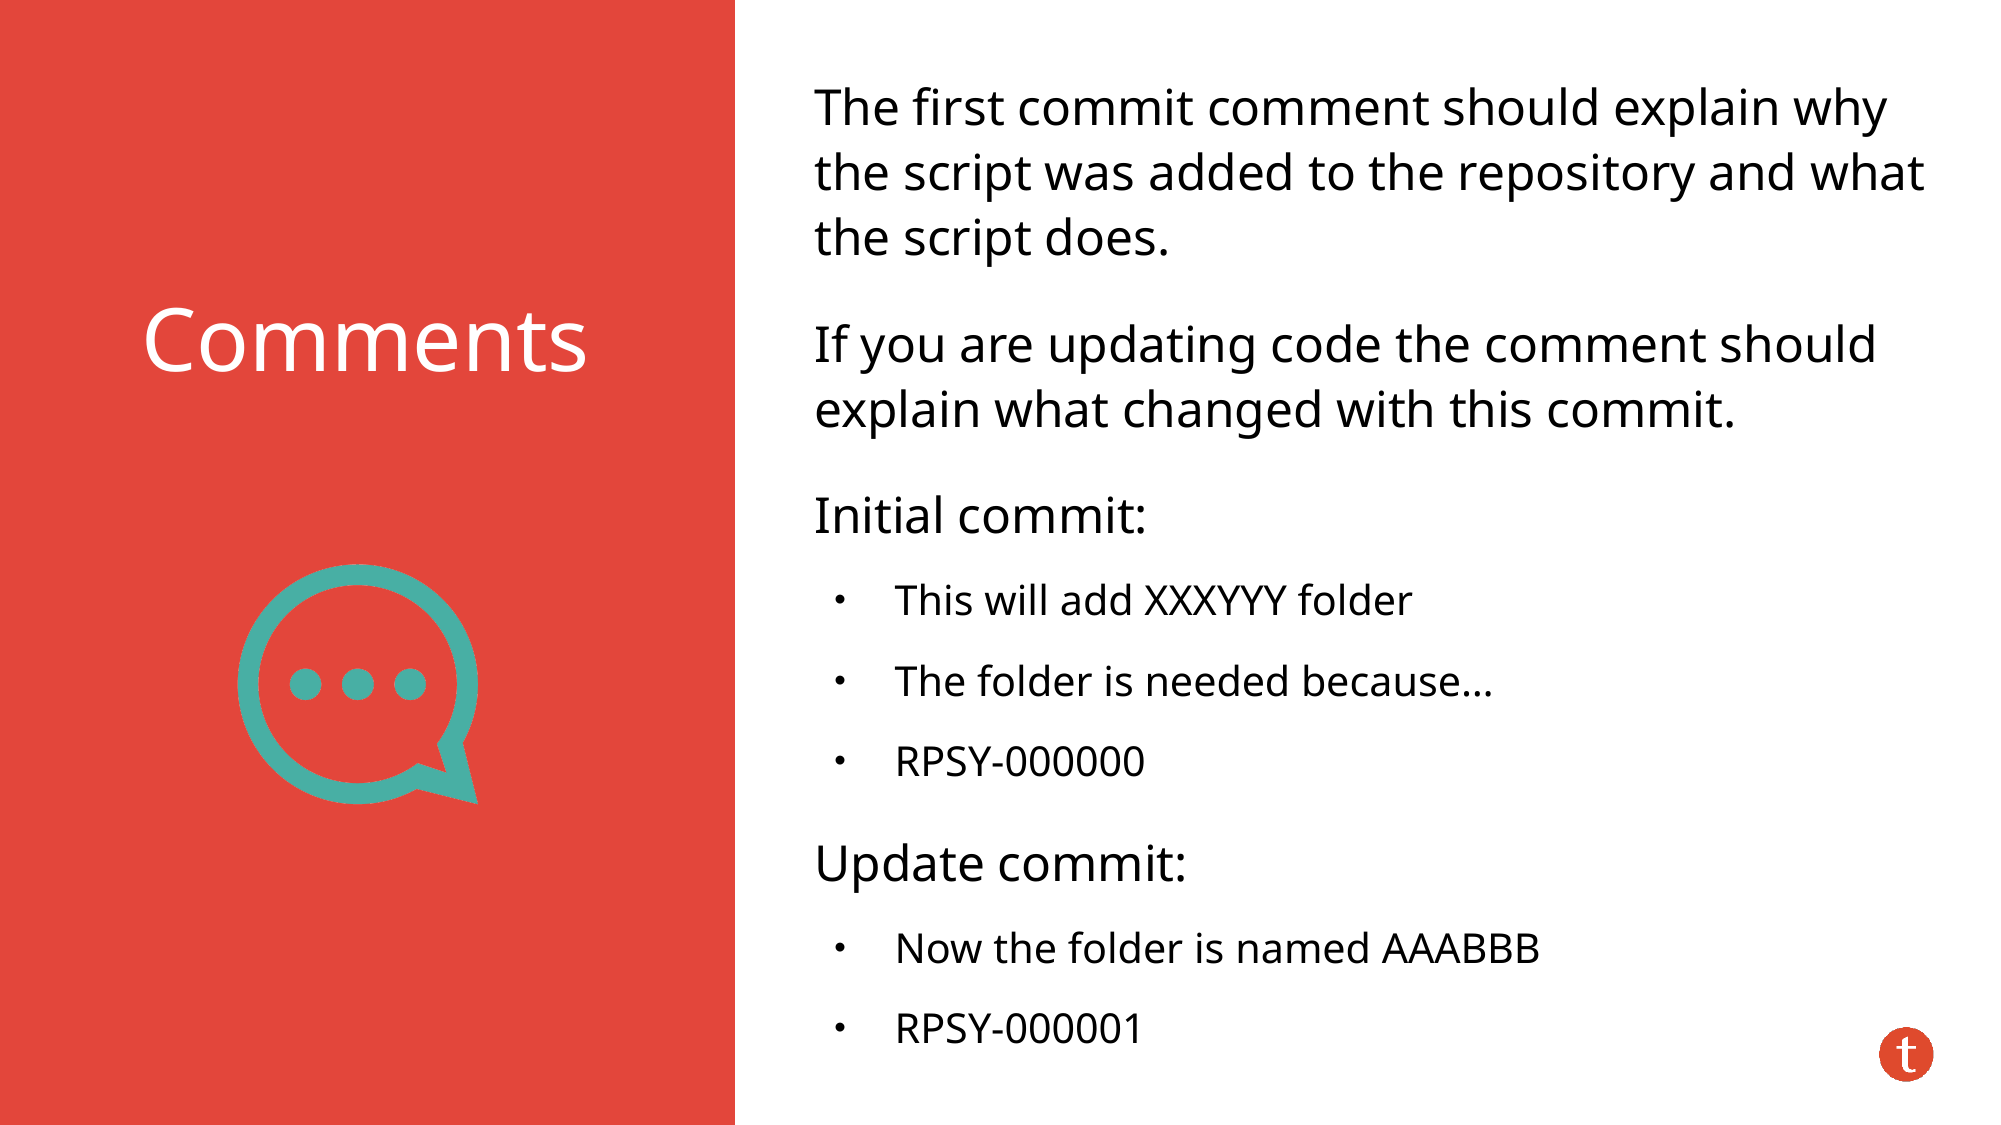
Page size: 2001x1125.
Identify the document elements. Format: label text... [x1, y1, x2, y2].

title Comments [42, 241, 689, 444]
picture [222, 541, 508, 827]
picture [1878, 1064, 1934, 1082]
list The first commit comment should explain why the script was added to the repository and what the script does. If you are updating code the comment should explain what changed with this commit. Initial commit: This will add XXXYYY folder The folder is needed because… RPSY-000000 Update commit: Now the folder is named AAABBB RPSY-000001 [799, 62, 1950, 1064]
